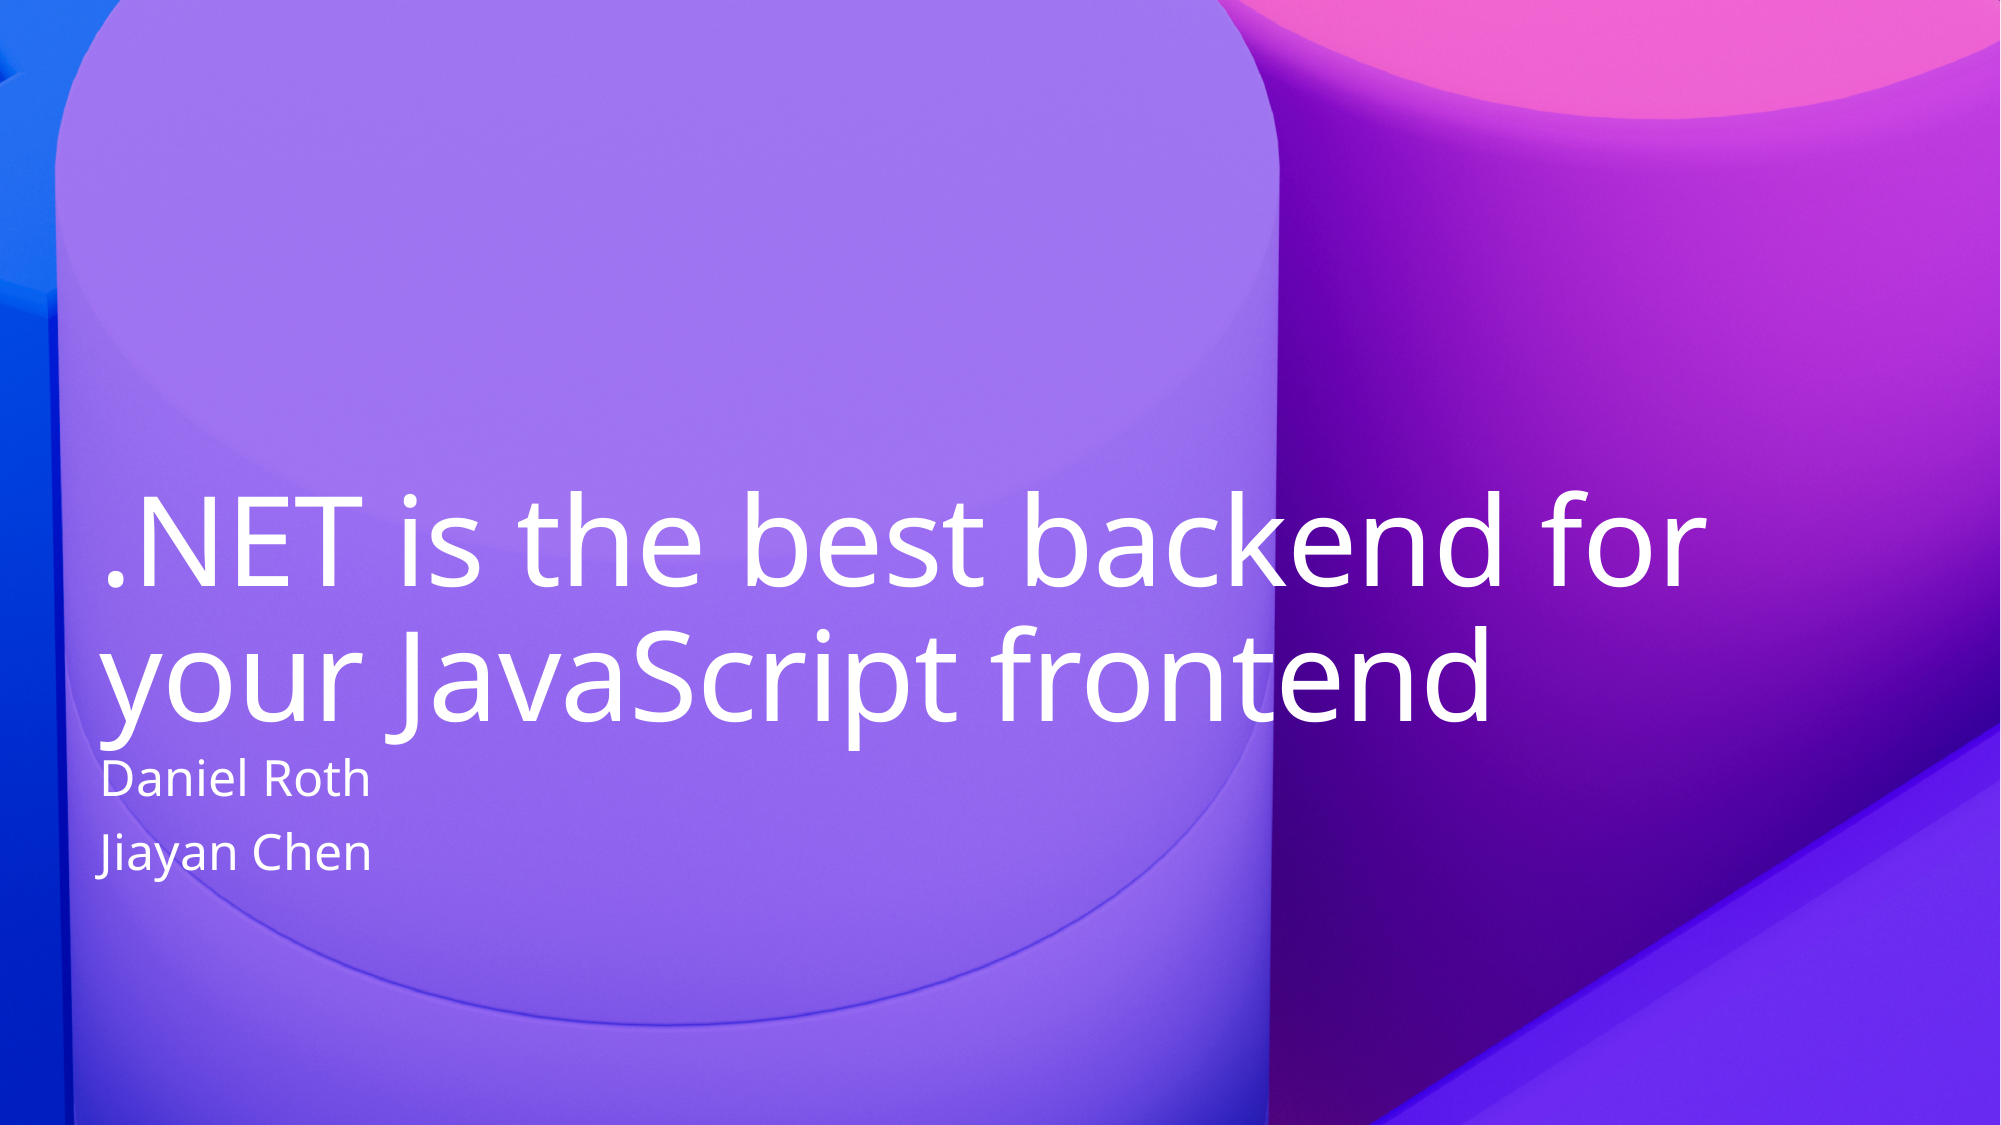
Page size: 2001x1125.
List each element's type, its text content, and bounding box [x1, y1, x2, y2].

list Daniel Roth Jiayan Chen [99, 752, 1900, 999]
title .NET is the best backend for your JavaScript frontend [99, 280, 1900, 749]
picture [0, 0, 2001, 1125]
